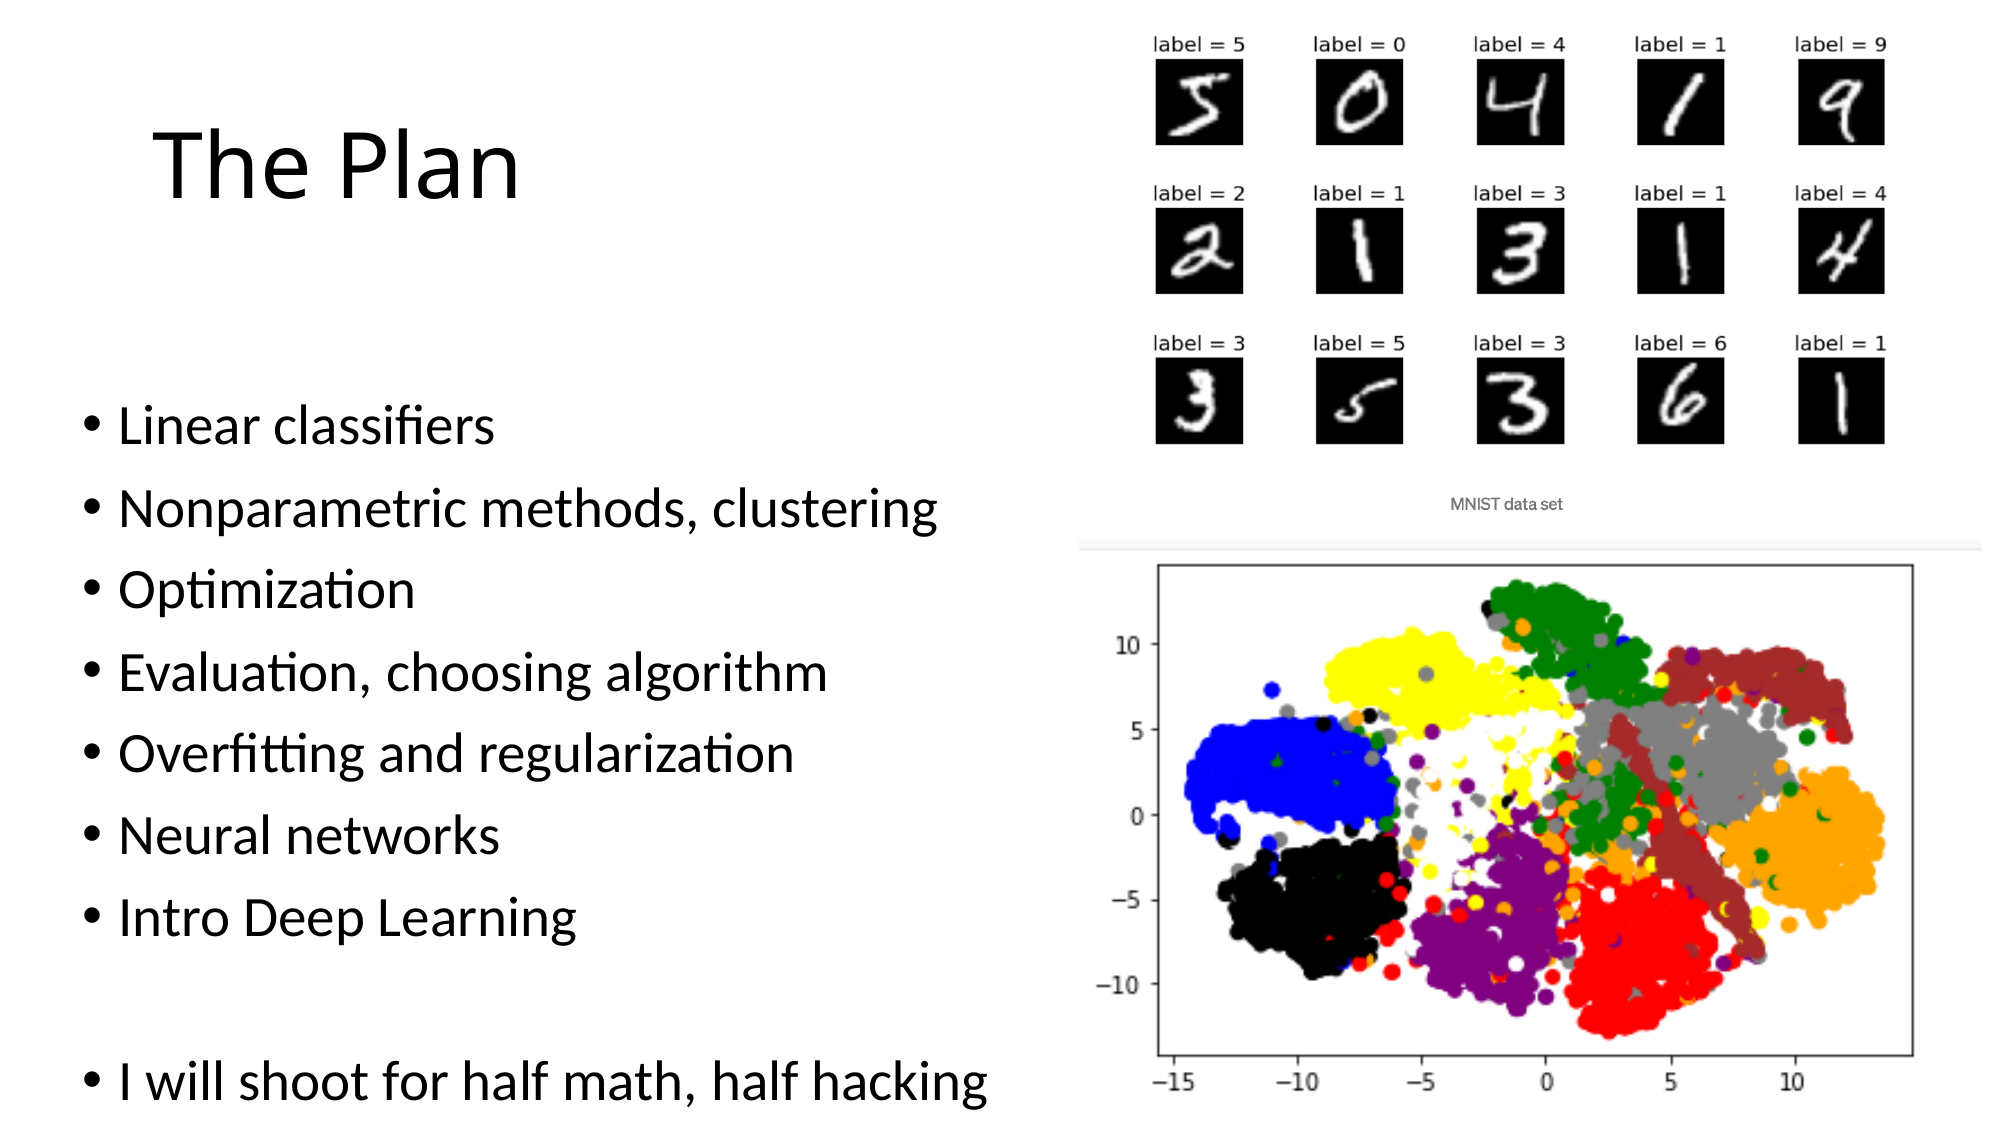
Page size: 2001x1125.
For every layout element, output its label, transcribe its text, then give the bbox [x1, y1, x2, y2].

picture [1070, 0, 1982, 1125]
list Linear classifiers Nonparametric methods, clustering Optimization Evaluation, choosing algorithm Overfitting and regularization Neural networks Intro Deep Learning I will shoot for half math, half hacking [67, 299, 1100, 1125]
title The Plan [137, 59, 1100, 278]
